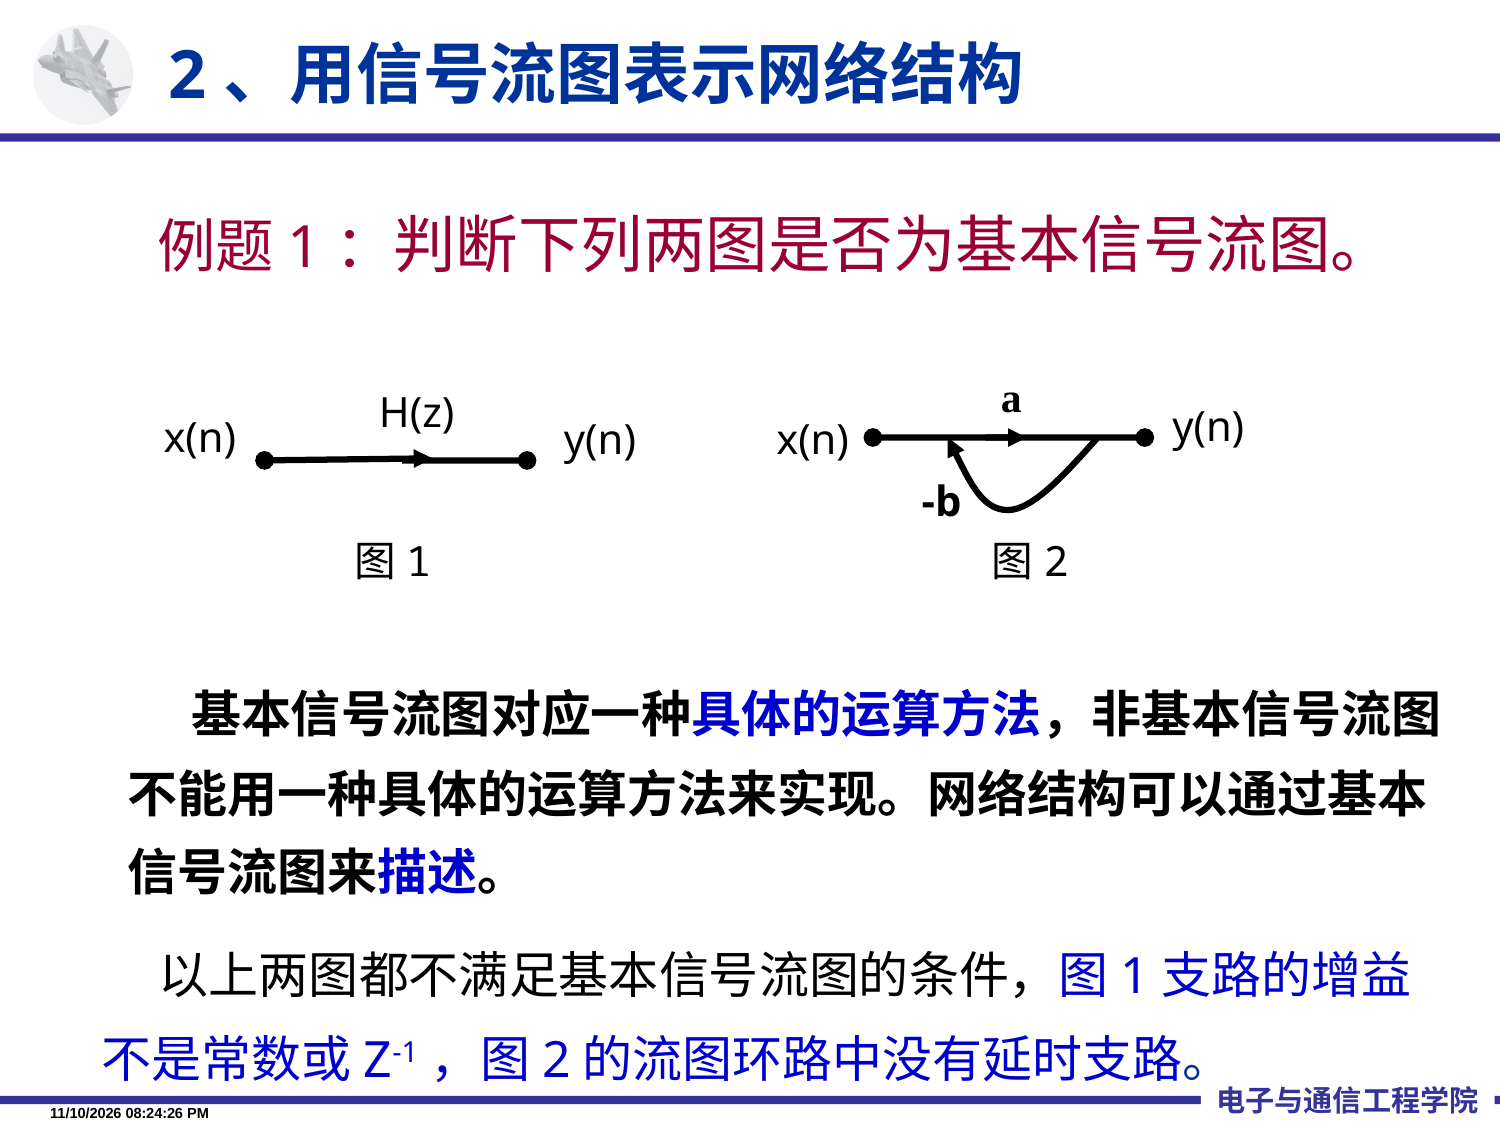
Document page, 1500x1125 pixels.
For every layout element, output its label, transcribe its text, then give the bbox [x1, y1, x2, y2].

text_box 例题1：判断下列两图是否为基本信号流图。 [142, 197, 1408, 288]
text_box 以上两图都不满足基本信号流图的条件，图1支路的增益不是常数或Z-1，图2的流图环路中没有延时支路。 [87, 912, 1439, 1096]
list 基本信号流图对应一种具体的运算方法，非基本信号流图不能用一种具体的运算方法来实现。网络结构可以通过基本信号流图来描述。 [55, 200, 1481, 1089]
text_box 基本构成单元 [33, 24, 134, 125]
text_box 2、用信号流图表示网络结构 [154, 24, 1188, 119]
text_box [151, 370, 1257, 593]
